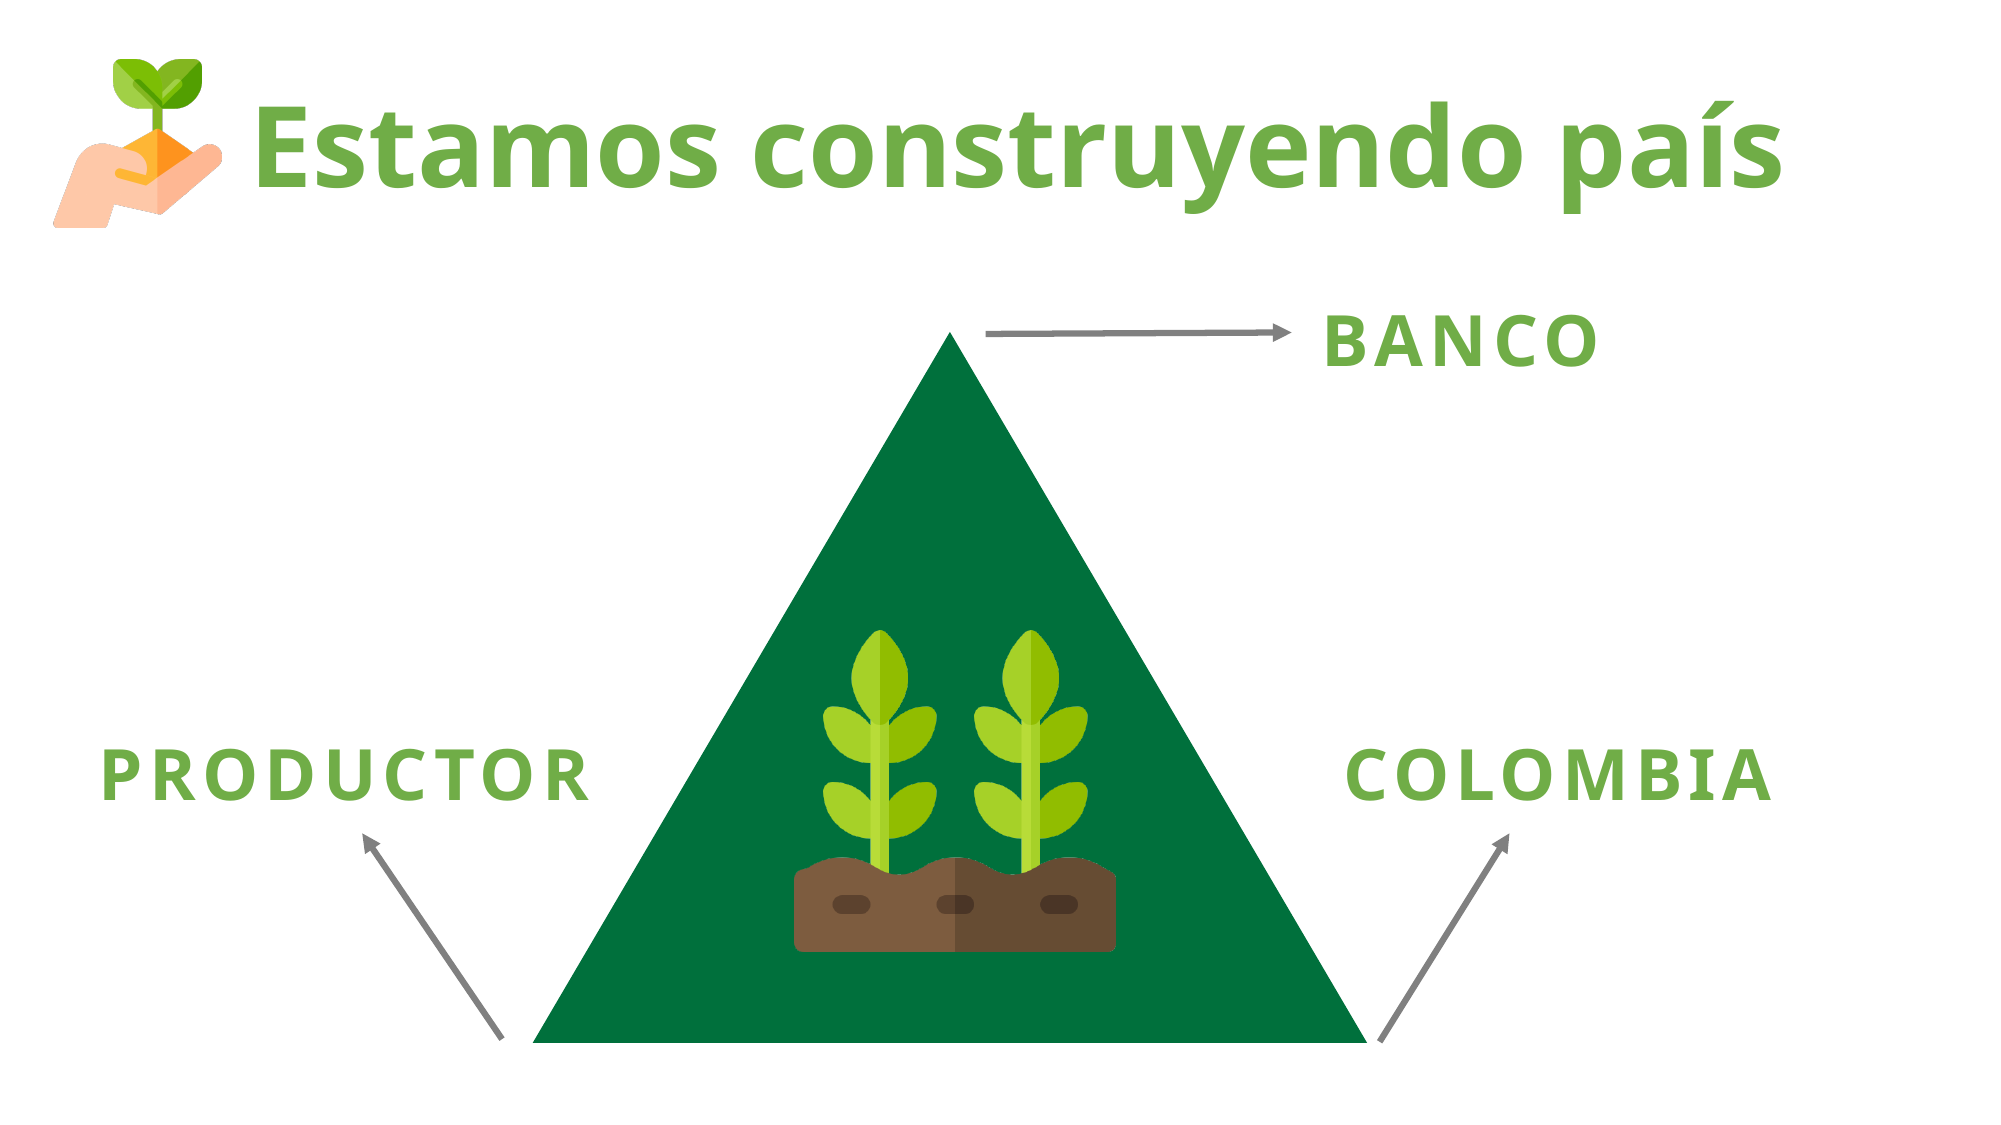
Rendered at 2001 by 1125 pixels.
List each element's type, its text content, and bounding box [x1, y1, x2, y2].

text_box PRODUCTOR [53, 722, 635, 822]
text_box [362, 833, 503, 1040]
text_box COLOMBIA [1309, 722, 1807, 822]
picture [53, 59, 222, 228]
title Estamos construyendo país [234, 42, 1960, 260]
text_box BANCO [1242, 288, 1679, 388]
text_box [1379, 833, 1510, 1042]
picture [794, 630, 1116, 952]
text_box [532, 331, 1368, 1043]
